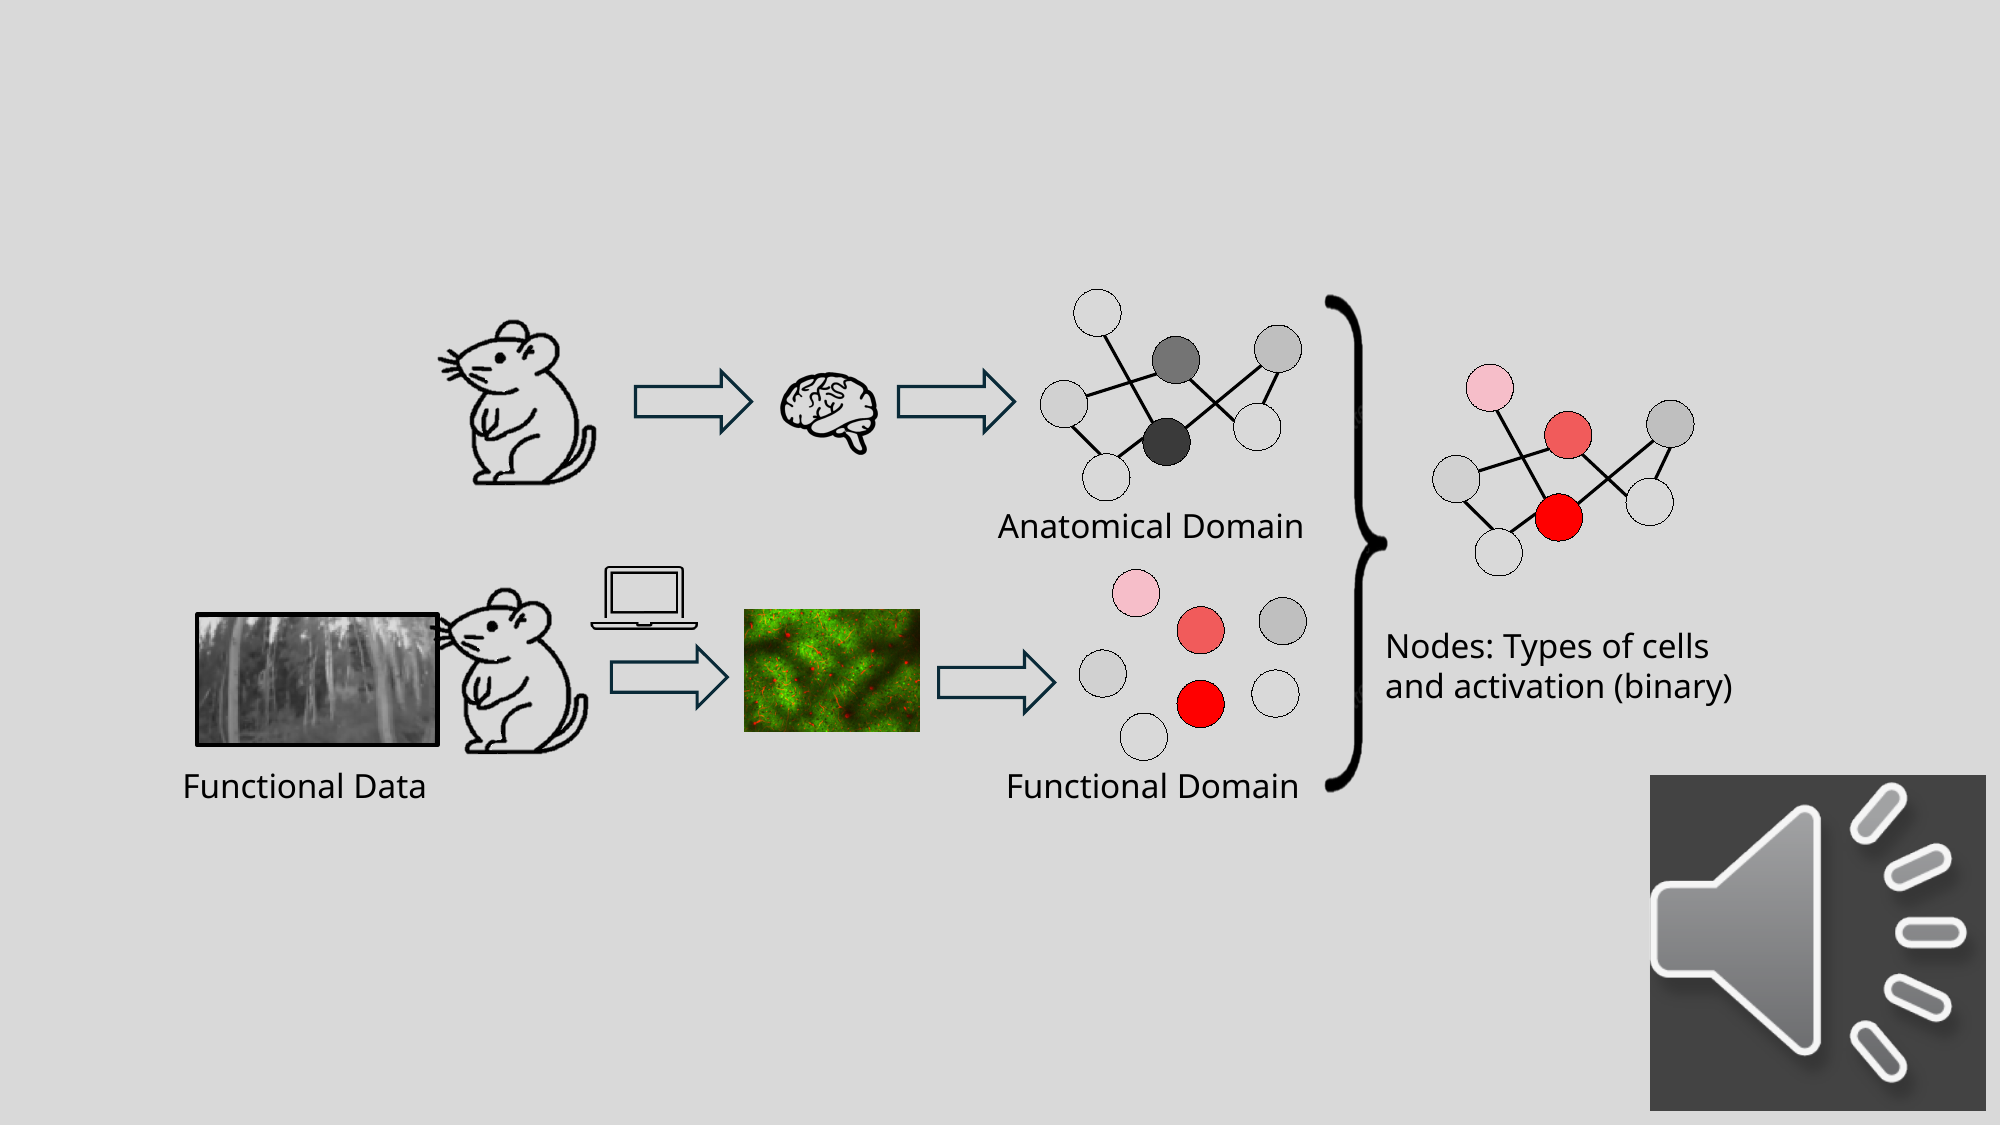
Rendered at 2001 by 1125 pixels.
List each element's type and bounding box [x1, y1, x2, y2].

picture [1648, 773, 1987, 1112]
text_box [131, 270, 1781, 815]
